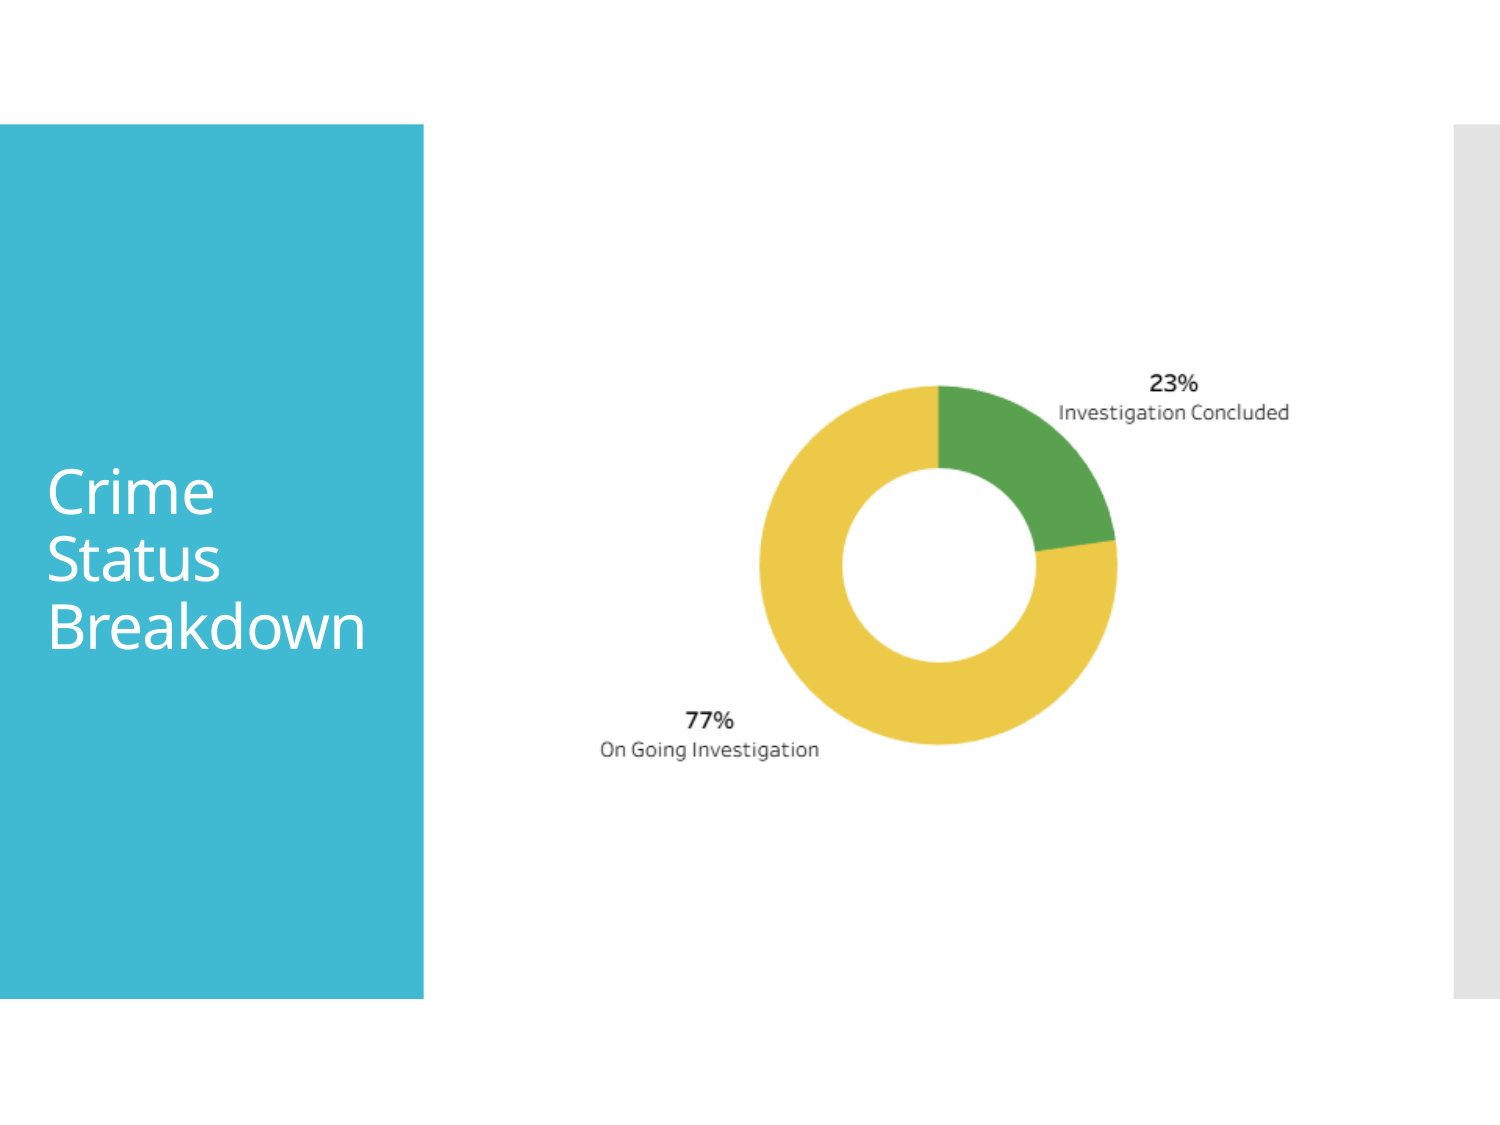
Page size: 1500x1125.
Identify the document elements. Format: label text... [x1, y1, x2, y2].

title Crime Status Breakdown [31, 184, 394, 940]
picture [596, 332, 1293, 793]
